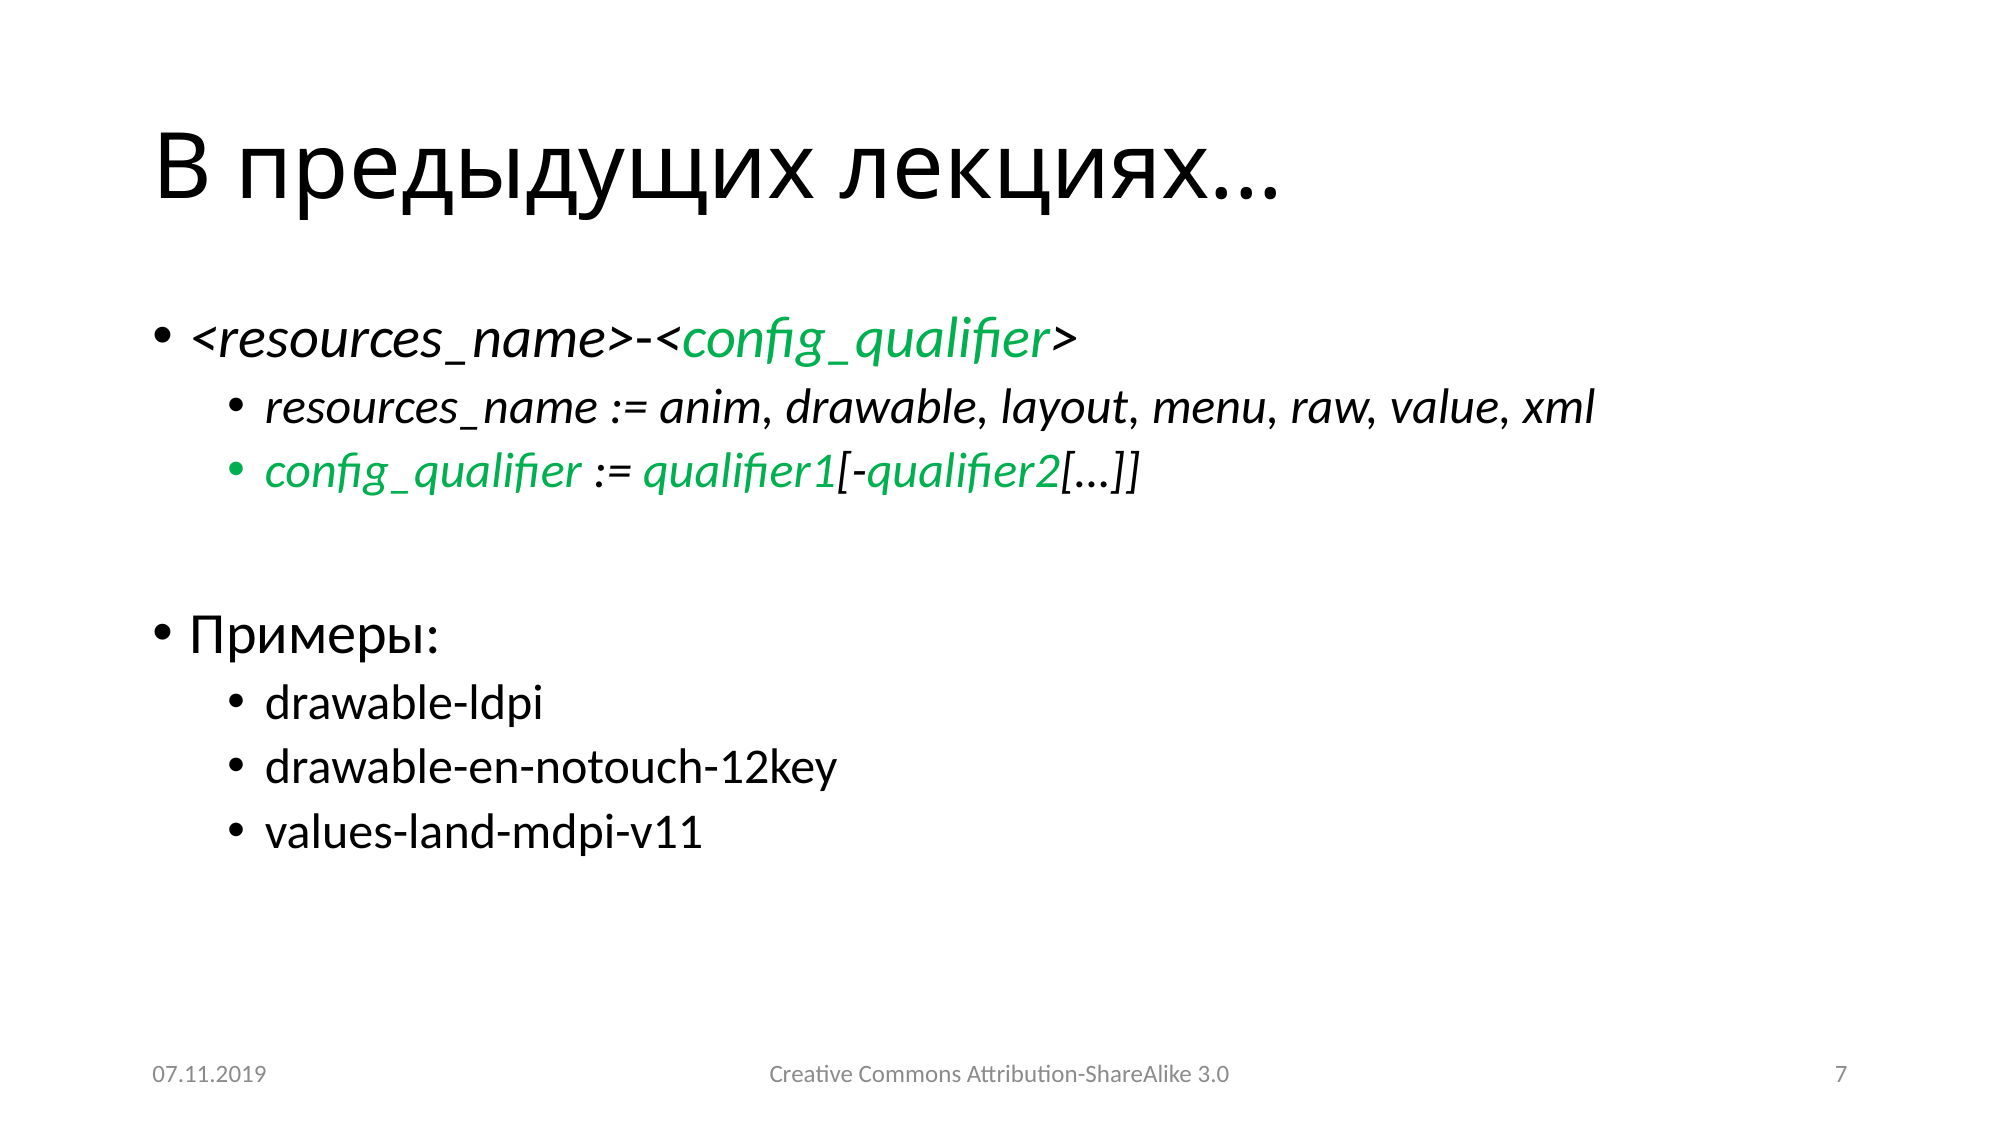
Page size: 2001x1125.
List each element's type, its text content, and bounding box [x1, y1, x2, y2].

slide_number 7 [1412, 1042, 1863, 1103]
footer Creative Commons Attribution-ShareAlike 3.0 [662, 1042, 1338, 1103]
title В предыдущих лекциях... [137, 59, 1863, 278]
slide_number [137, 1042, 588, 1103]
list <resources_name>-<config_qualifier> resources_name := anim, drawable, layout, menu, raw, value, xml config_qualifier := qualifier1[-qualifier2[…]] Примеры: drawable-ldpi drawable-en-notouch-12key values-land-mdpi-v11 [137, 299, 1863, 1014]
